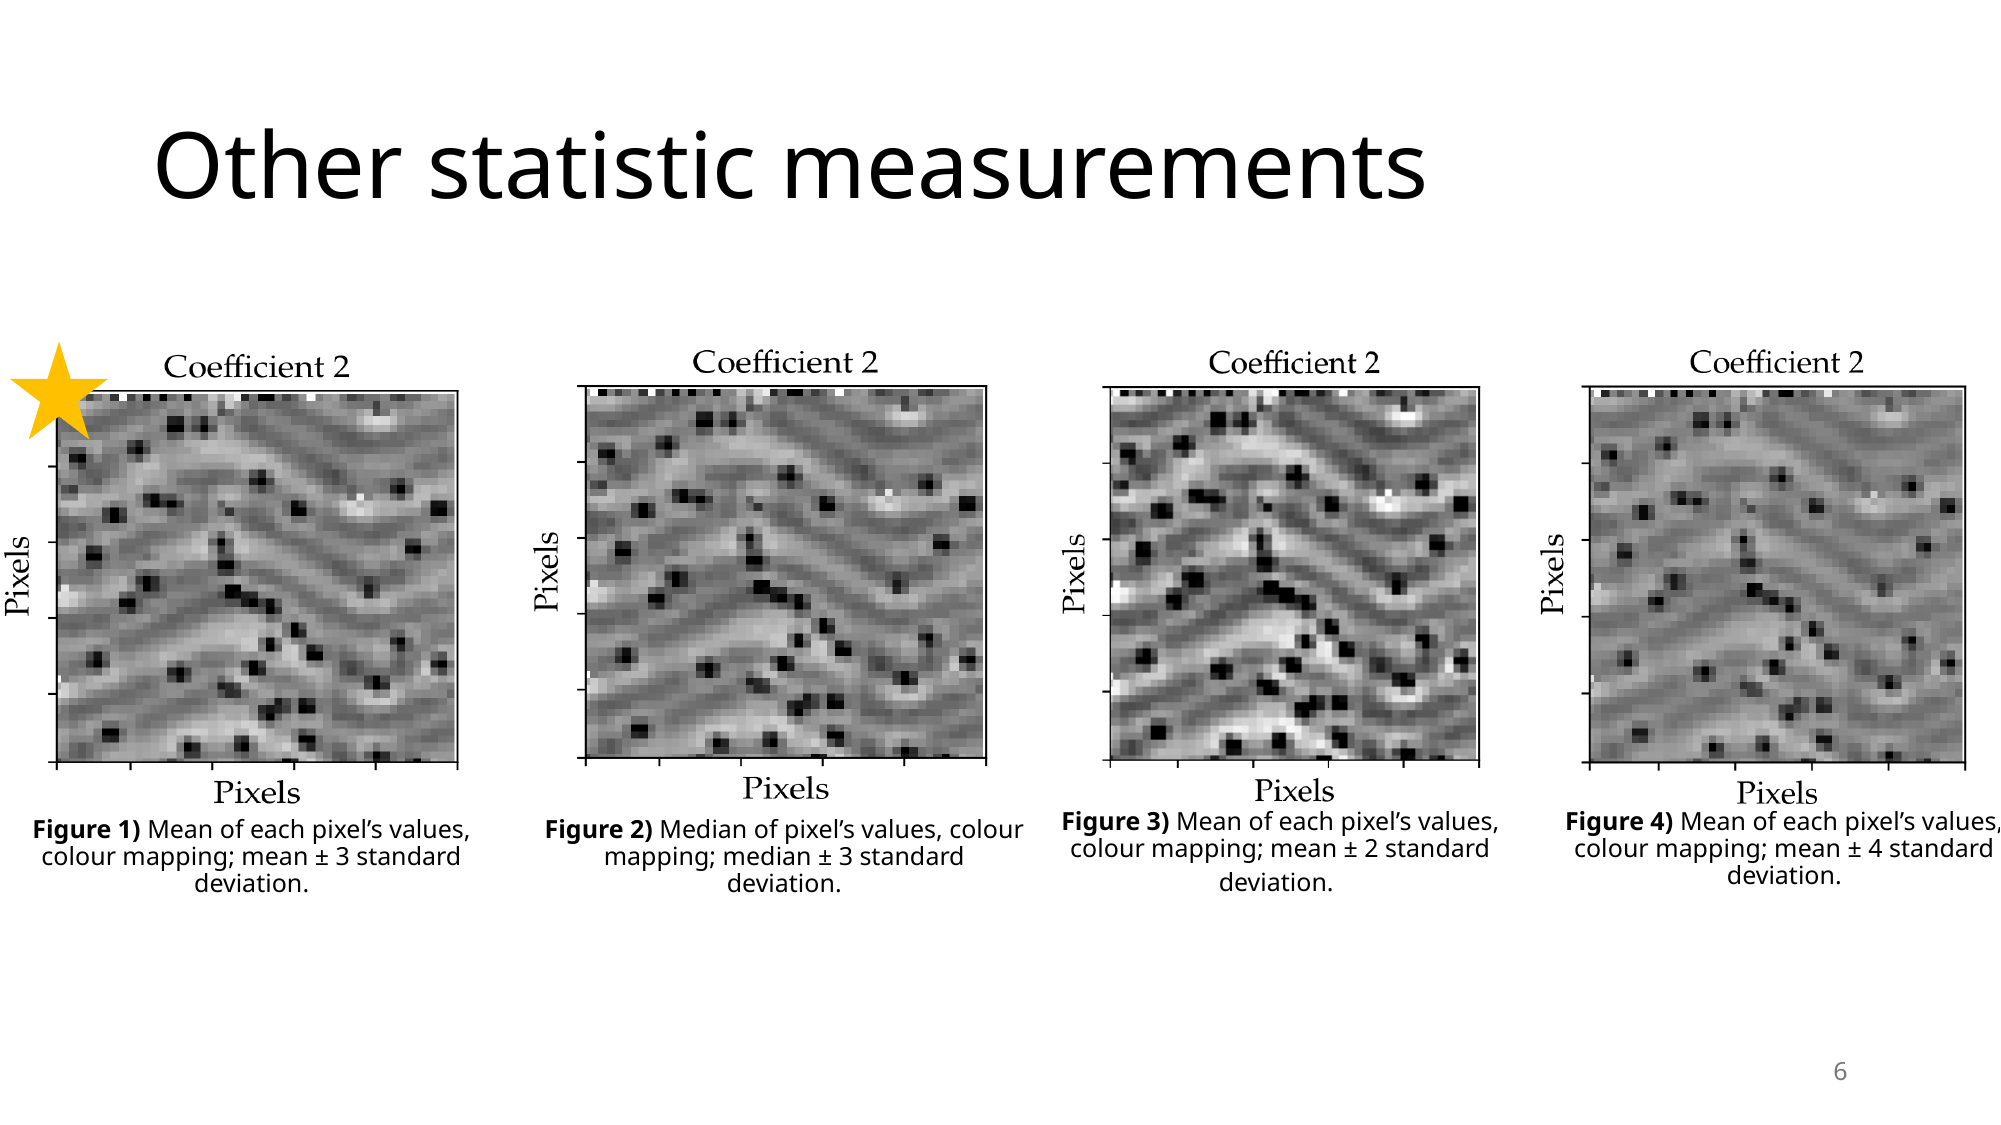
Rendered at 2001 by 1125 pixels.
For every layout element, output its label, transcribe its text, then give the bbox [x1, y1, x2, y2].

text_box [56, 341, 62, 349]
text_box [0, 349, 509, 882]
title Other statistic measurements [137, 59, 1863, 278]
slide_number 6 [1412, 1042, 1863, 1103]
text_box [1034, 347, 1527, 875]
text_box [527, 346, 1042, 882]
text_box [1537, 347, 2000, 875]
